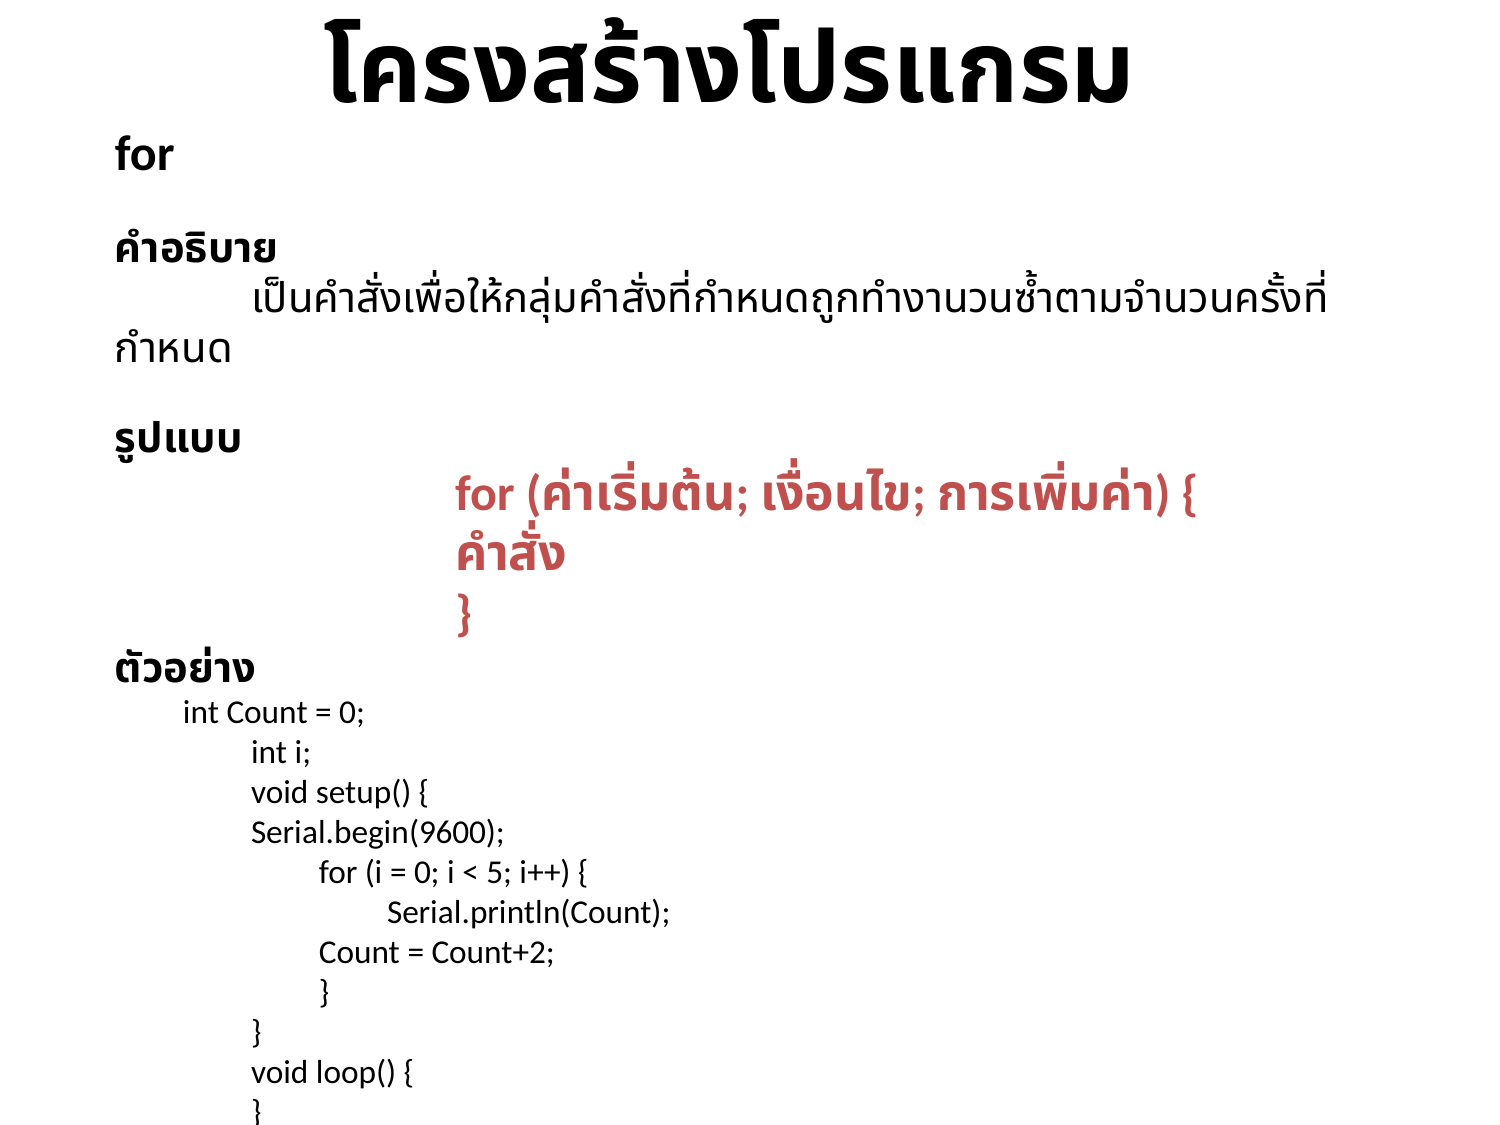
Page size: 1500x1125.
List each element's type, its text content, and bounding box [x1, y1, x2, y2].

text_box for คำอธิบาย เป็นคำสั่งเพื่อให้กลุ่มคำสั่งที่กำหนดถูกทำงานวนซ้ำตามจำนวนครั้งที่กำหนด รูปแบบ for (ค่าเริ่มต้น; เงื่อนไข; การเพิ่มค่า) { คำสั่ง } ตัวอย่าง int Count = 0; int i; void setup() { Serial.begin(9600); for (i = 0; i < 5; i++) { Serial.println(Count); Count = Count+2; } } void loop() { } [99, 113, 1452, 1125]
text_box โครงสร้างโปรแกรม [308, 0, 1151, 113]
